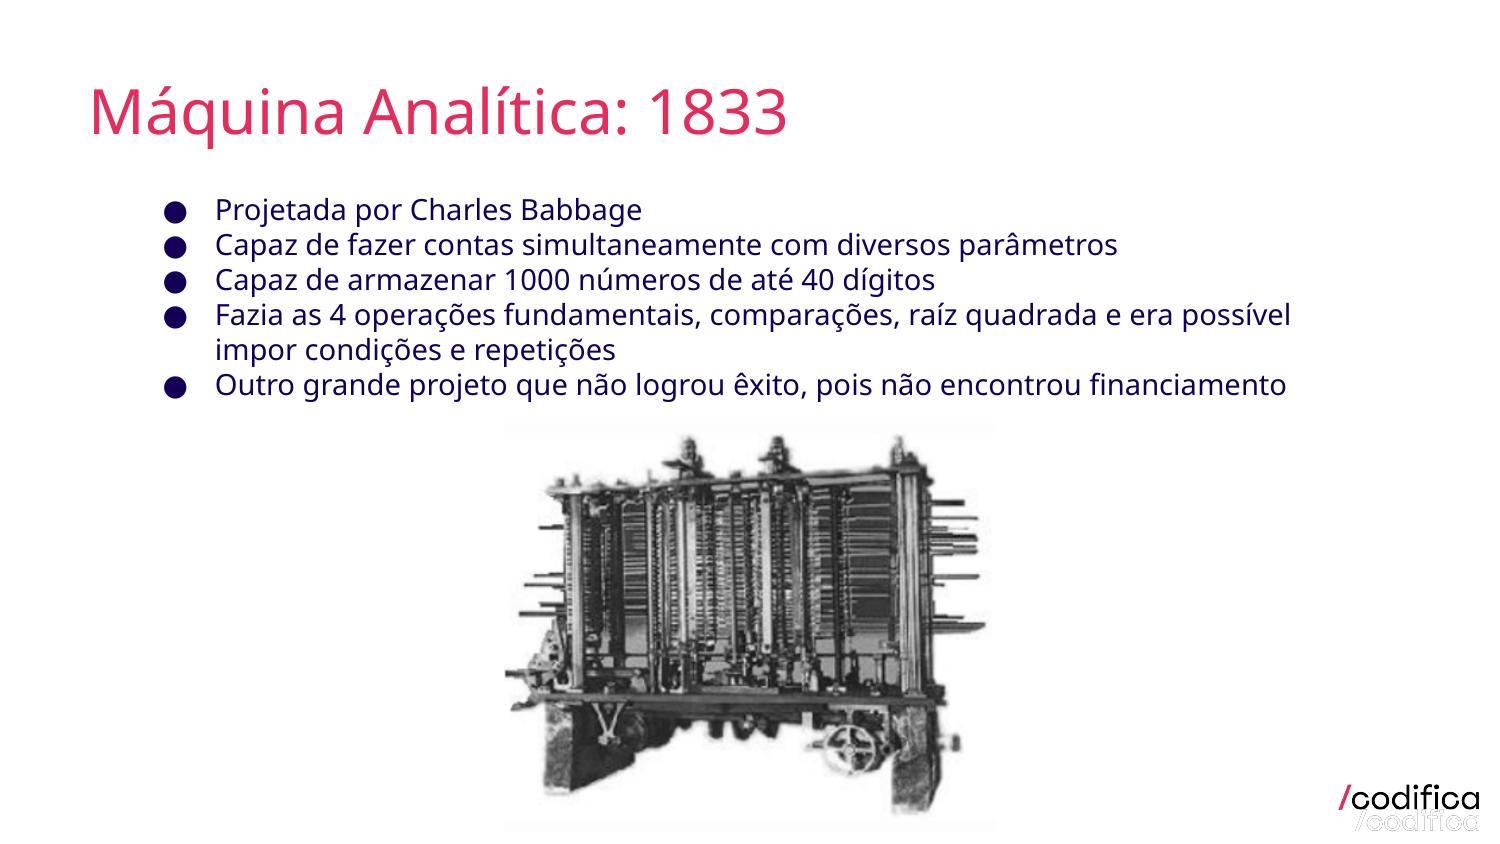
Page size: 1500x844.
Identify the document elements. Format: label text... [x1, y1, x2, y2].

title Máquina Analítica: 1833 [73, 59, 1427, 162]
picture [504, 422, 996, 831]
list Projetada por Charles Babbage Capaz de fazer contas simultaneamente com diversos parâmetros Capaz de armazenar 1000 números de até 40 dígitos Fazia as 4 operações fundamentais, comparações, raíz quadrada e era possível impor condições e repetições Outro grande projeto que não logrou êxito, pois não encontrou financiamento [124, 176, 1376, 719]
picture [1337, 784, 1479, 831]
